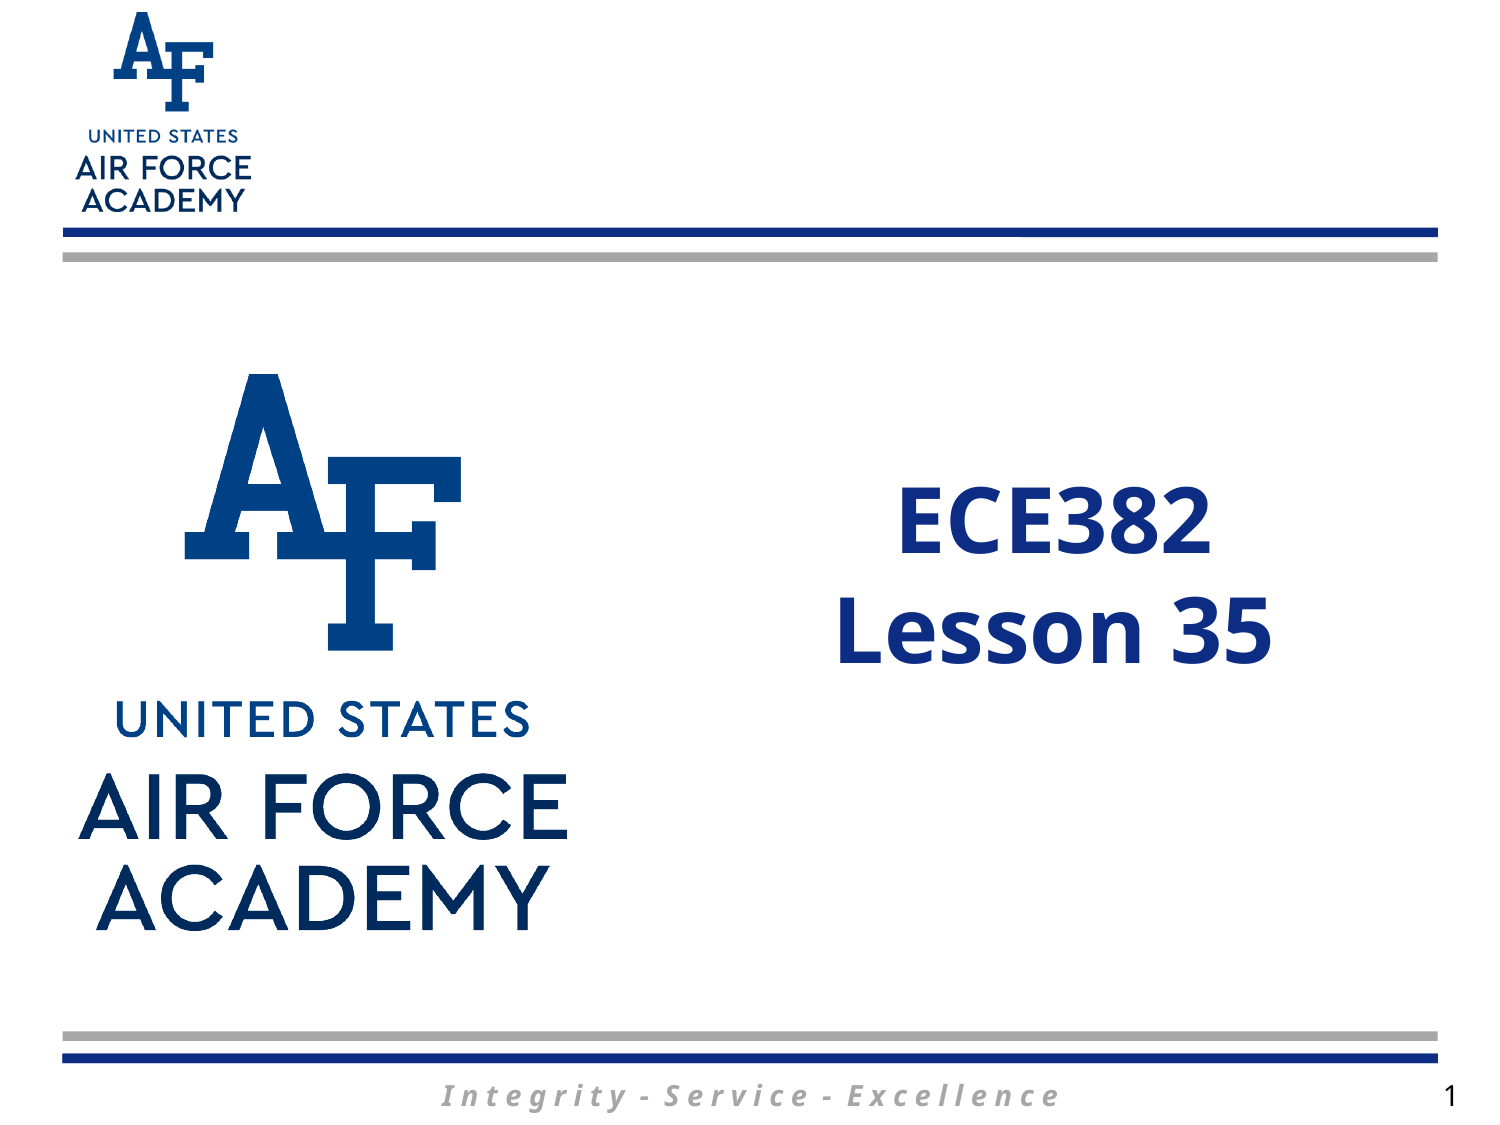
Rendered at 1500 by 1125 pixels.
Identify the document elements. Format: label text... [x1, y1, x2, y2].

picture [78, 373, 567, 931]
picture [75, 12, 251, 212]
text_box 1 [1402, 1069, 1500, 1125]
text_box ECE382 Lesson 35 [699, 385, 1409, 760]
